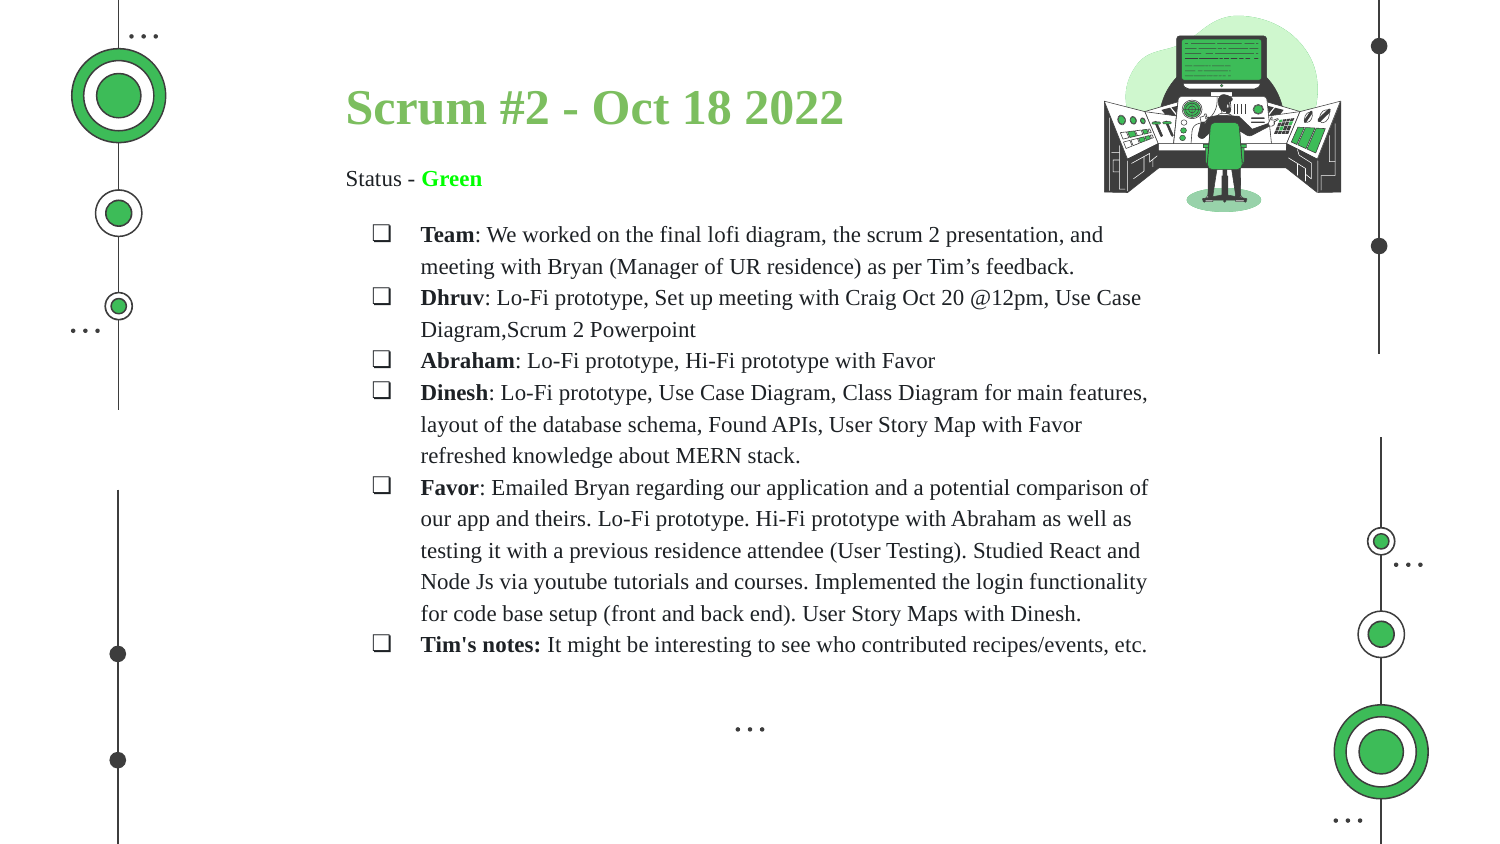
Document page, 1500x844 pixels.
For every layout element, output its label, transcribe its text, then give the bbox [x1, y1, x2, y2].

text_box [1103, 15, 1342, 213]
text_box Scrum #2 - Oct 18 2022 Status - Green Team: We worked on the final lofi diagram, the scrum 2 presentation, and meeting with Bryan (Manager of UR residence) as per Tim’s feedback. Dhruv: Lo-Fi prototype, Set up meeting with Craig Oct 20 @12pm, Use Case Diagram,Scrum 2 Powerpoint Abraham: Lo-Fi prototype, Hi-Fi prototype with Favor Dinesh: Lo-Fi prototype, Use Case Diagram, Class Diagram for main features, layout of the database schema, Found APIs, User Story Map with Favor refreshed knowledge about MERN stack. Favor: Emailed Bryan regarding our application and a potential comparison of our app and theirs. Lo-Fi prototype. Hi-Fi prototype with Abraham as well as testing it with a previous residence attendee (User Testing). Studied React and Node Js via youtube tutorials and courses. Implemented the login functionality for code base setup (front and back end). User Story Maps with Dinesh. Tim's notes: It might be interesting to see who contributed recipes/events, etc. [345, 65, 1155, 707]
